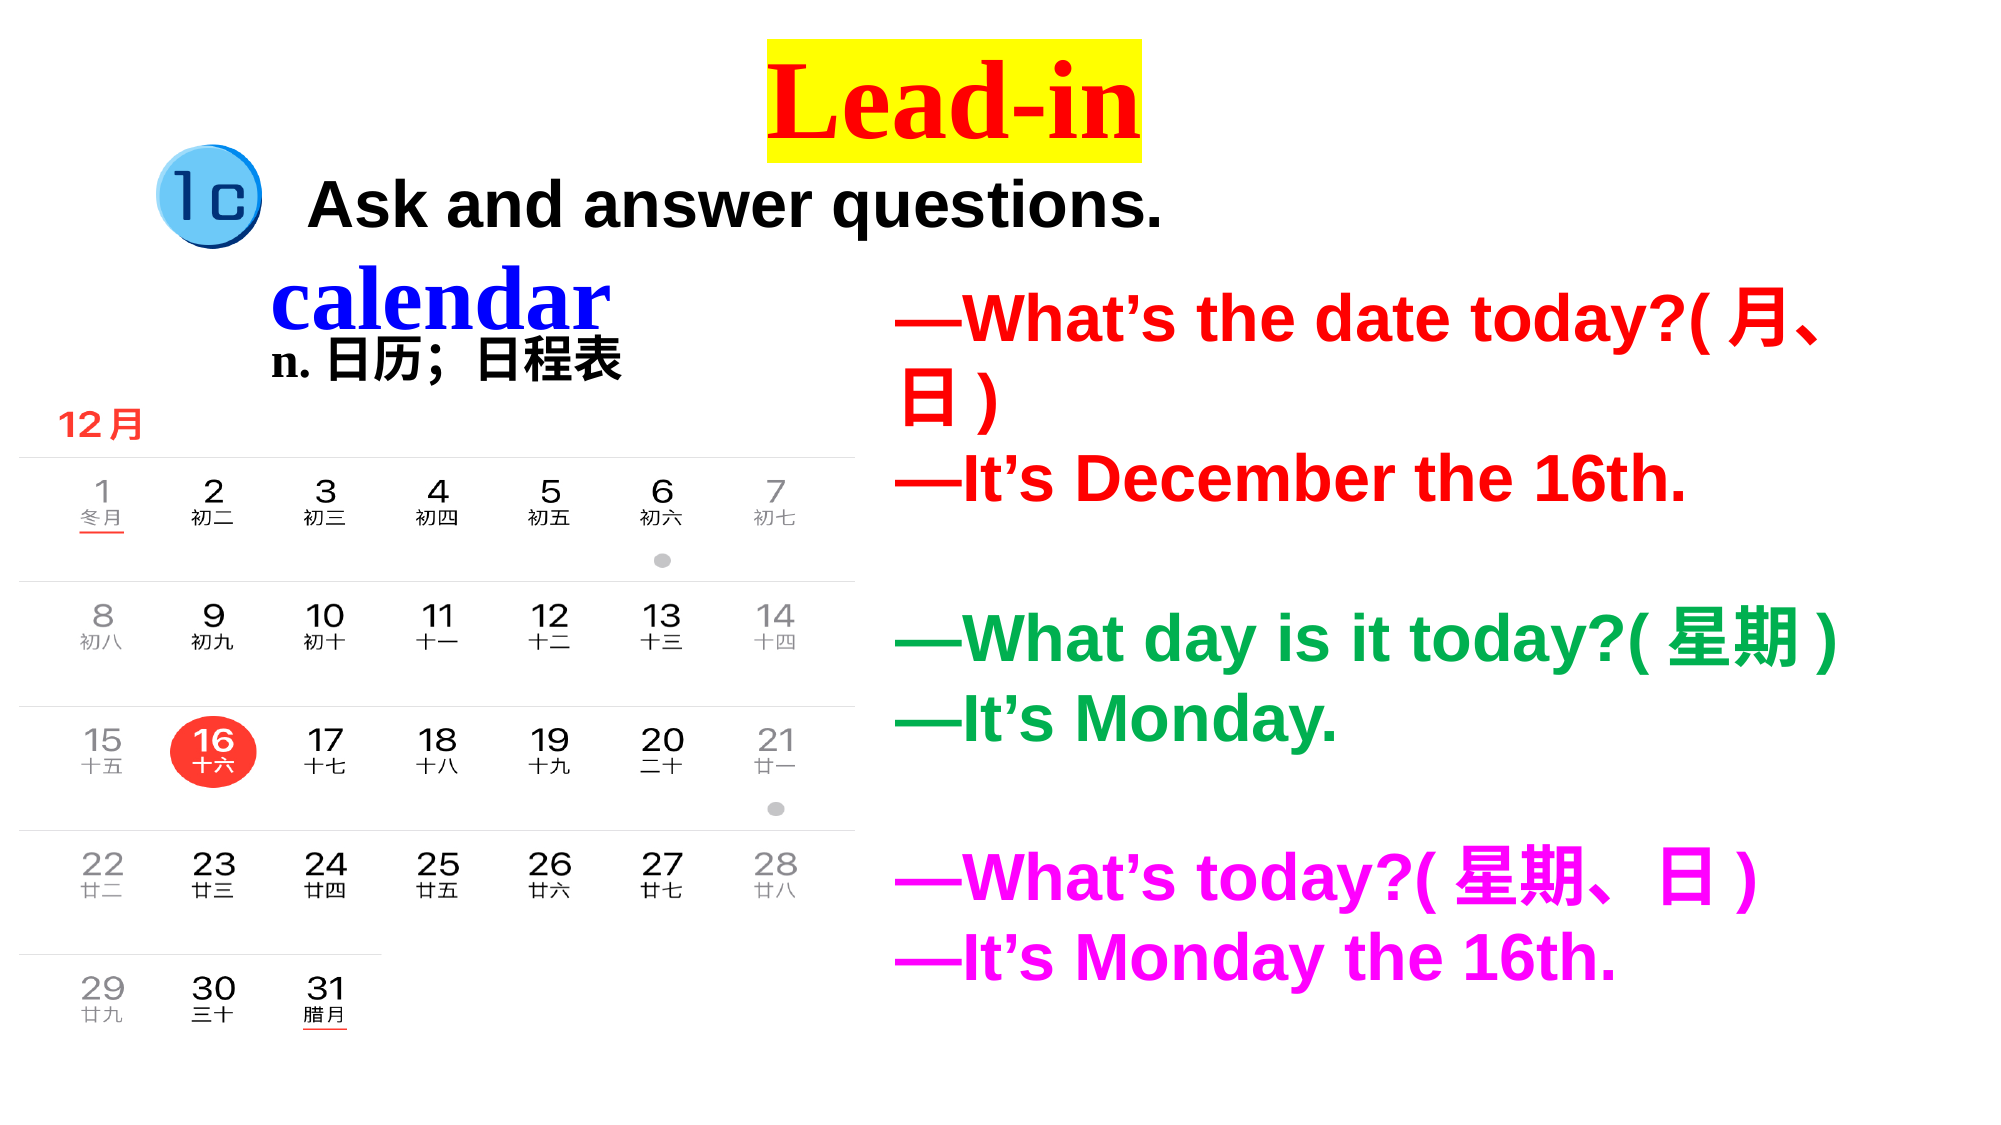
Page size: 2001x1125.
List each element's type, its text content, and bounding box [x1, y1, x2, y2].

text_box —What’s the date today?(月、日) —It’s December the 16th. —What day is it today?(星期) —It’s Monday. —What’s today?(星期、日) —It’s Monday the 16th. [880, 267, 1970, 1002]
text_box n.日历；日程表 [256, 302, 687, 371]
picture [149, 136, 268, 256]
picture [19, 373, 856, 1056]
text_box calendar n [255, 219, 659, 371]
text_box Ask and answer questions. [291, 137, 1193, 248]
text_box Lead-in [752, 19, 1157, 137]
